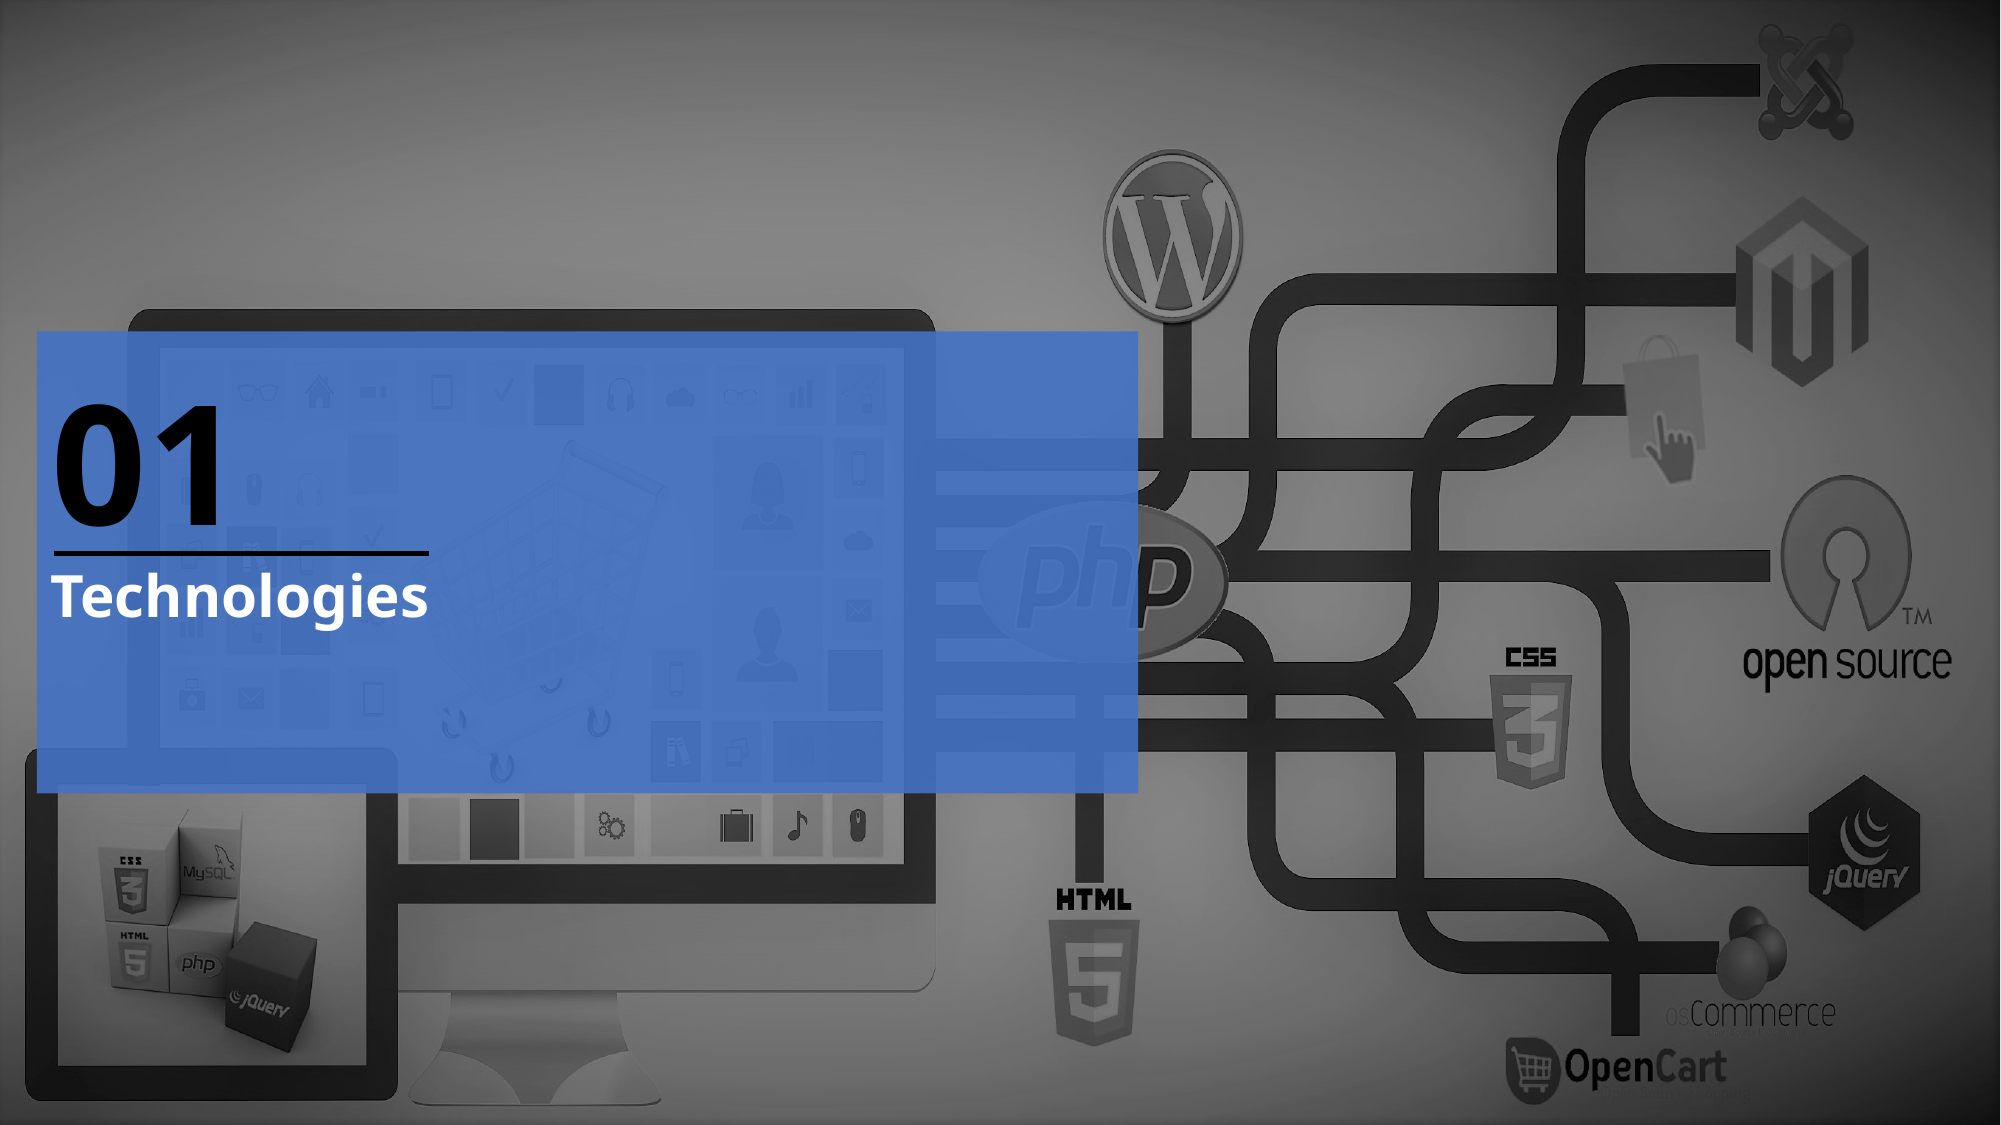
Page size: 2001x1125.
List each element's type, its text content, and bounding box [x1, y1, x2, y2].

picture [0, 0, 2001, 1125]
list 01 [36, 373, 1139, 547]
list Technologies [35, 559, 1137, 642]
